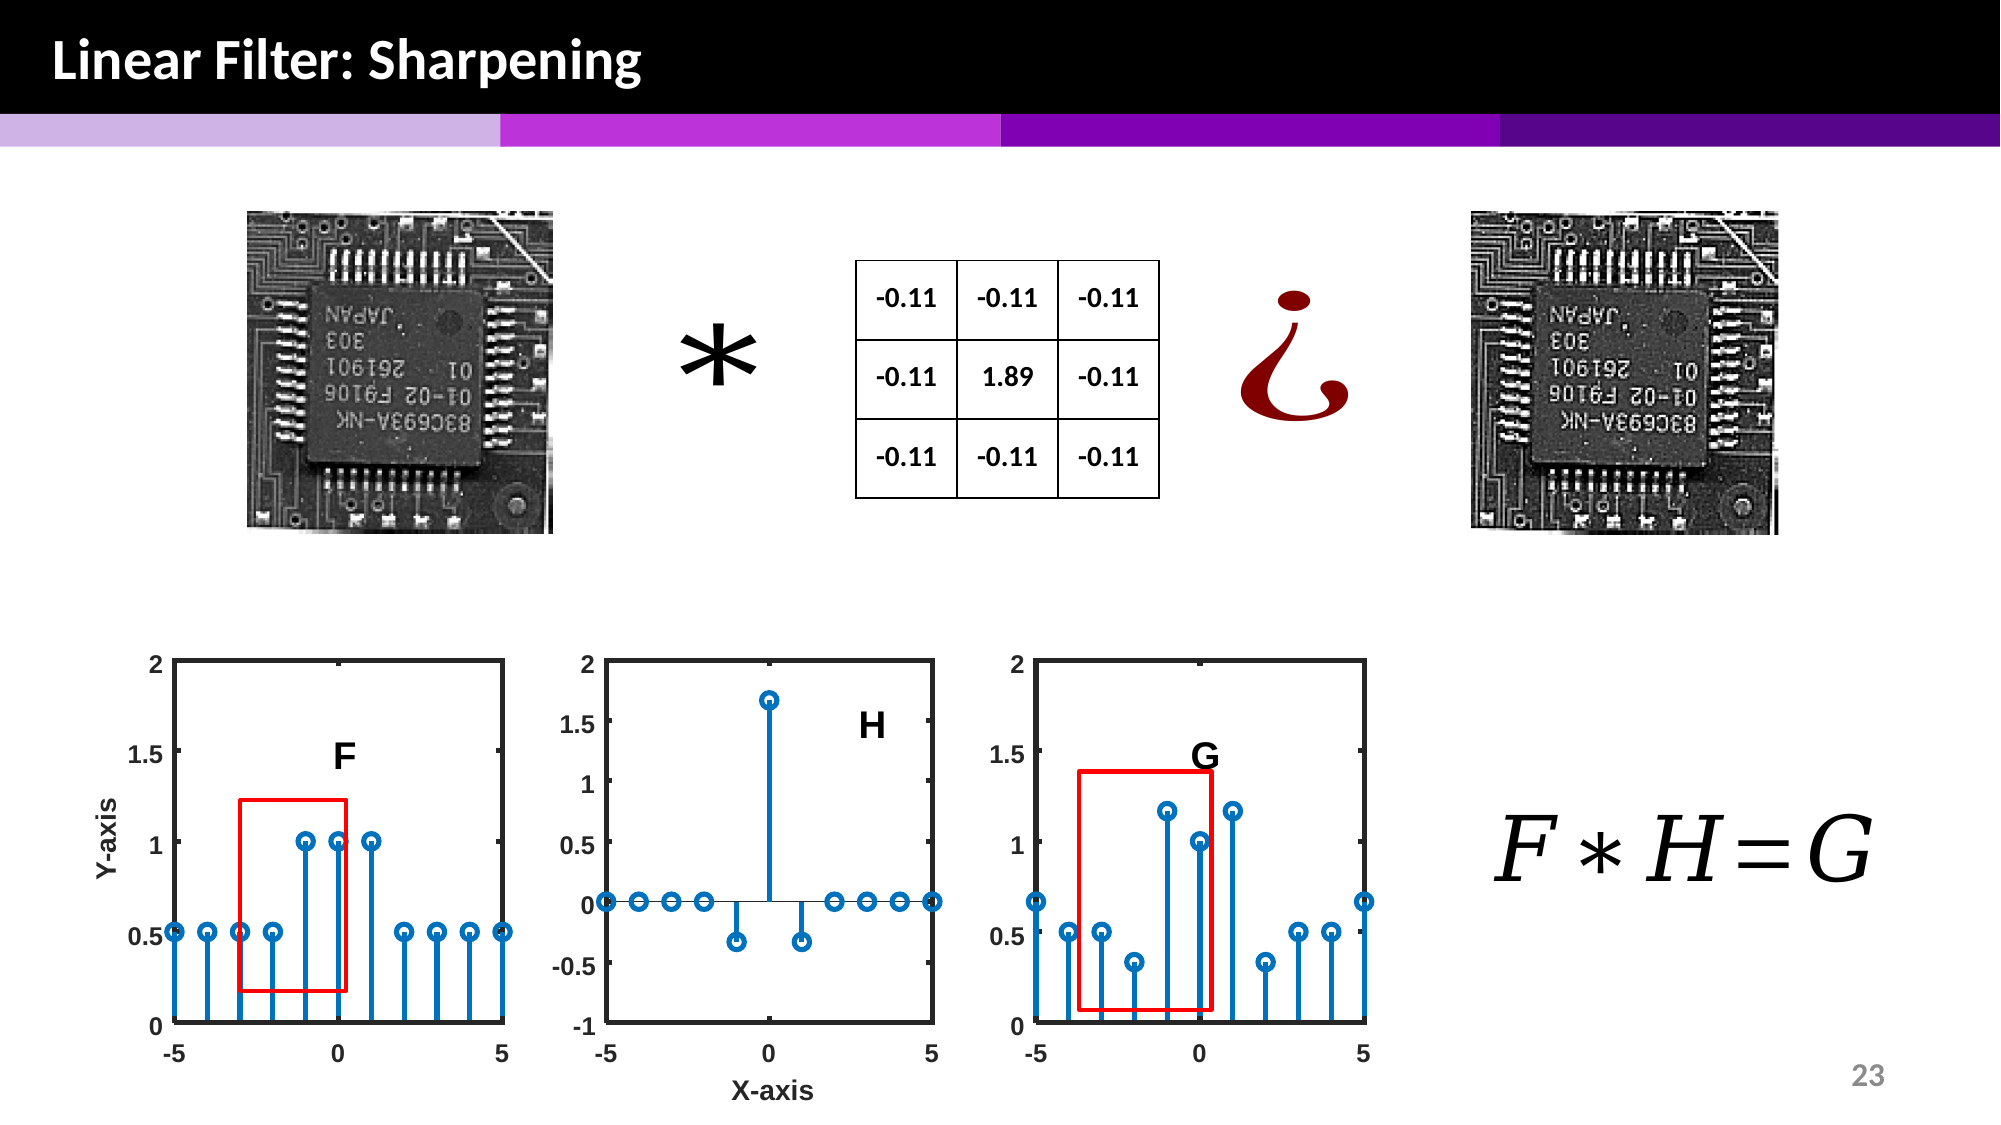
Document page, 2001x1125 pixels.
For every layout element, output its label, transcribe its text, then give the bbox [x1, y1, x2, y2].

table_cell -0.11 [857, 420, 956, 497]
table_header -0.11 [958, 261, 1057, 339]
picture [0, 39, 1864, 1104]
table_cell -0.11 [1059, 341, 1158, 418]
table_header -0.11 [1059, 261, 1158, 339]
table_cell -0.11 [958, 420, 1057, 497]
table_cell -0.11 [857, 341, 956, 418]
table_cell -0.11 [1059, 420, 1158, 497]
list Linear Filter: Sharpening [38, 0, 1962, 113]
table_header -0.11 [857, 261, 956, 339]
table_cell 1.89 [958, 341, 1057, 418]
